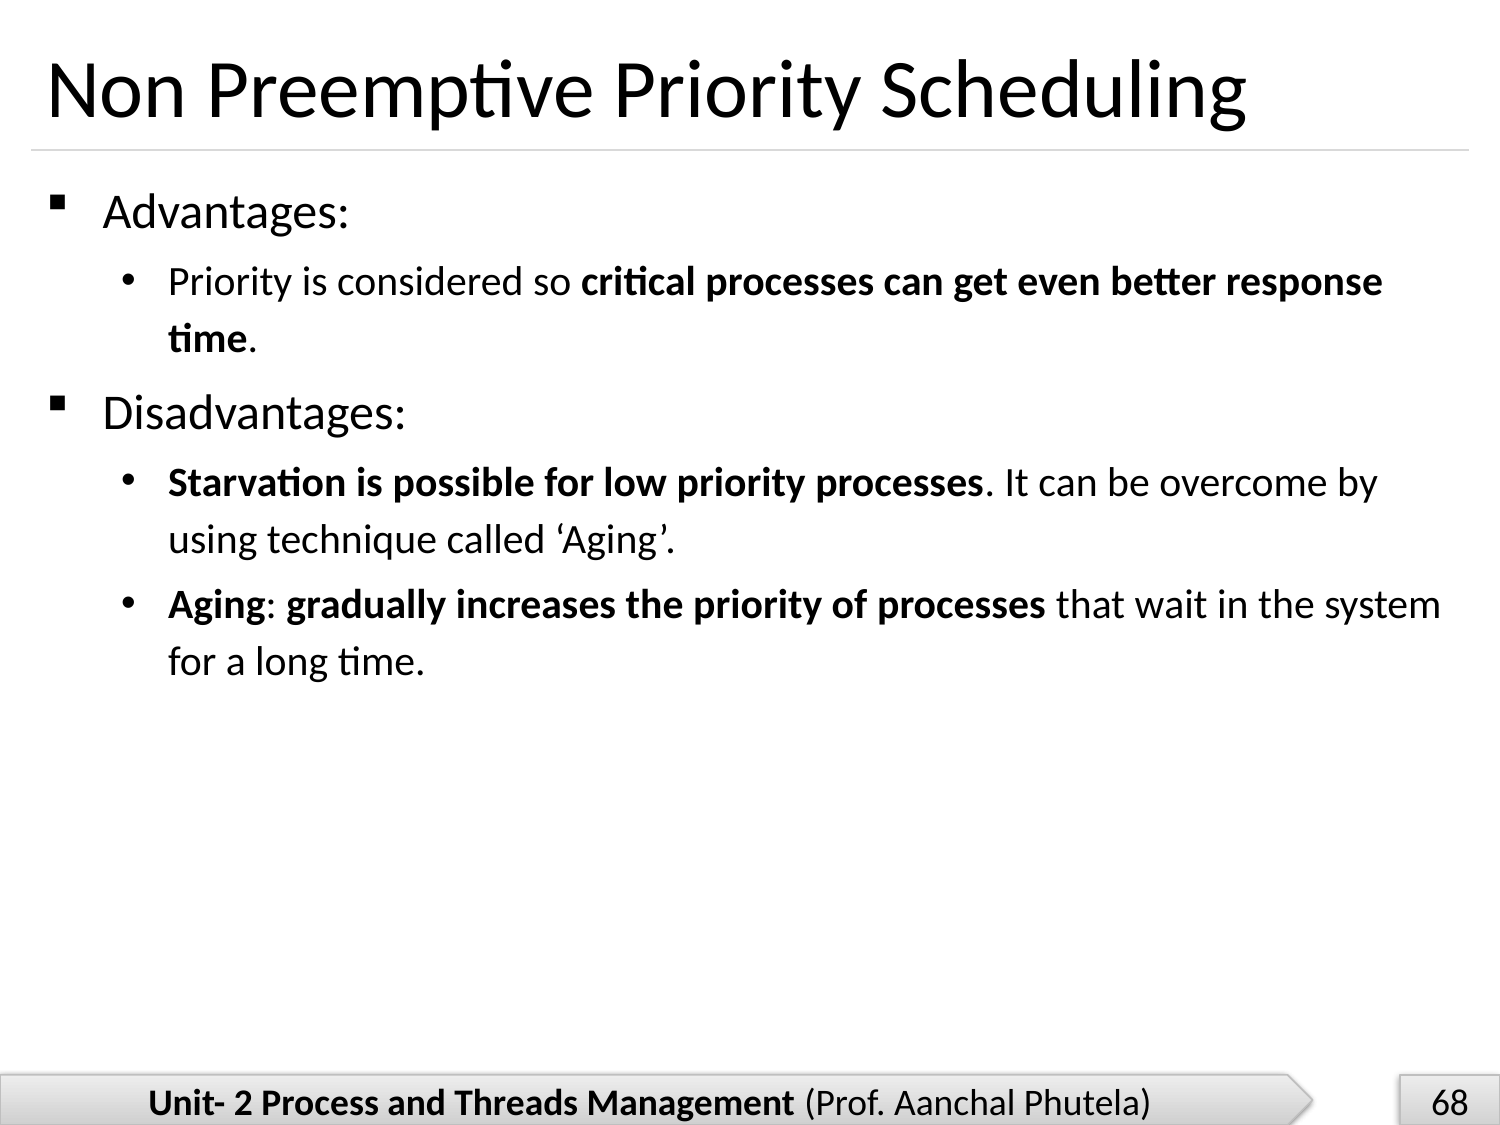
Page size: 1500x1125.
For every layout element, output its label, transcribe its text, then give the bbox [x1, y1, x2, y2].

title Non Preemptive Priority Scheduling [31, 17, 1469, 150]
list Advantages: Priority is considered so critical processes can get even better response time. Disadvantages: Starvation is possible for low priority processes. It can be overcome by using technique called ‘Aging’. Aging: gradually increases the priority of processes that wait in the system for a long time. [31, 162, 1469, 1038]
